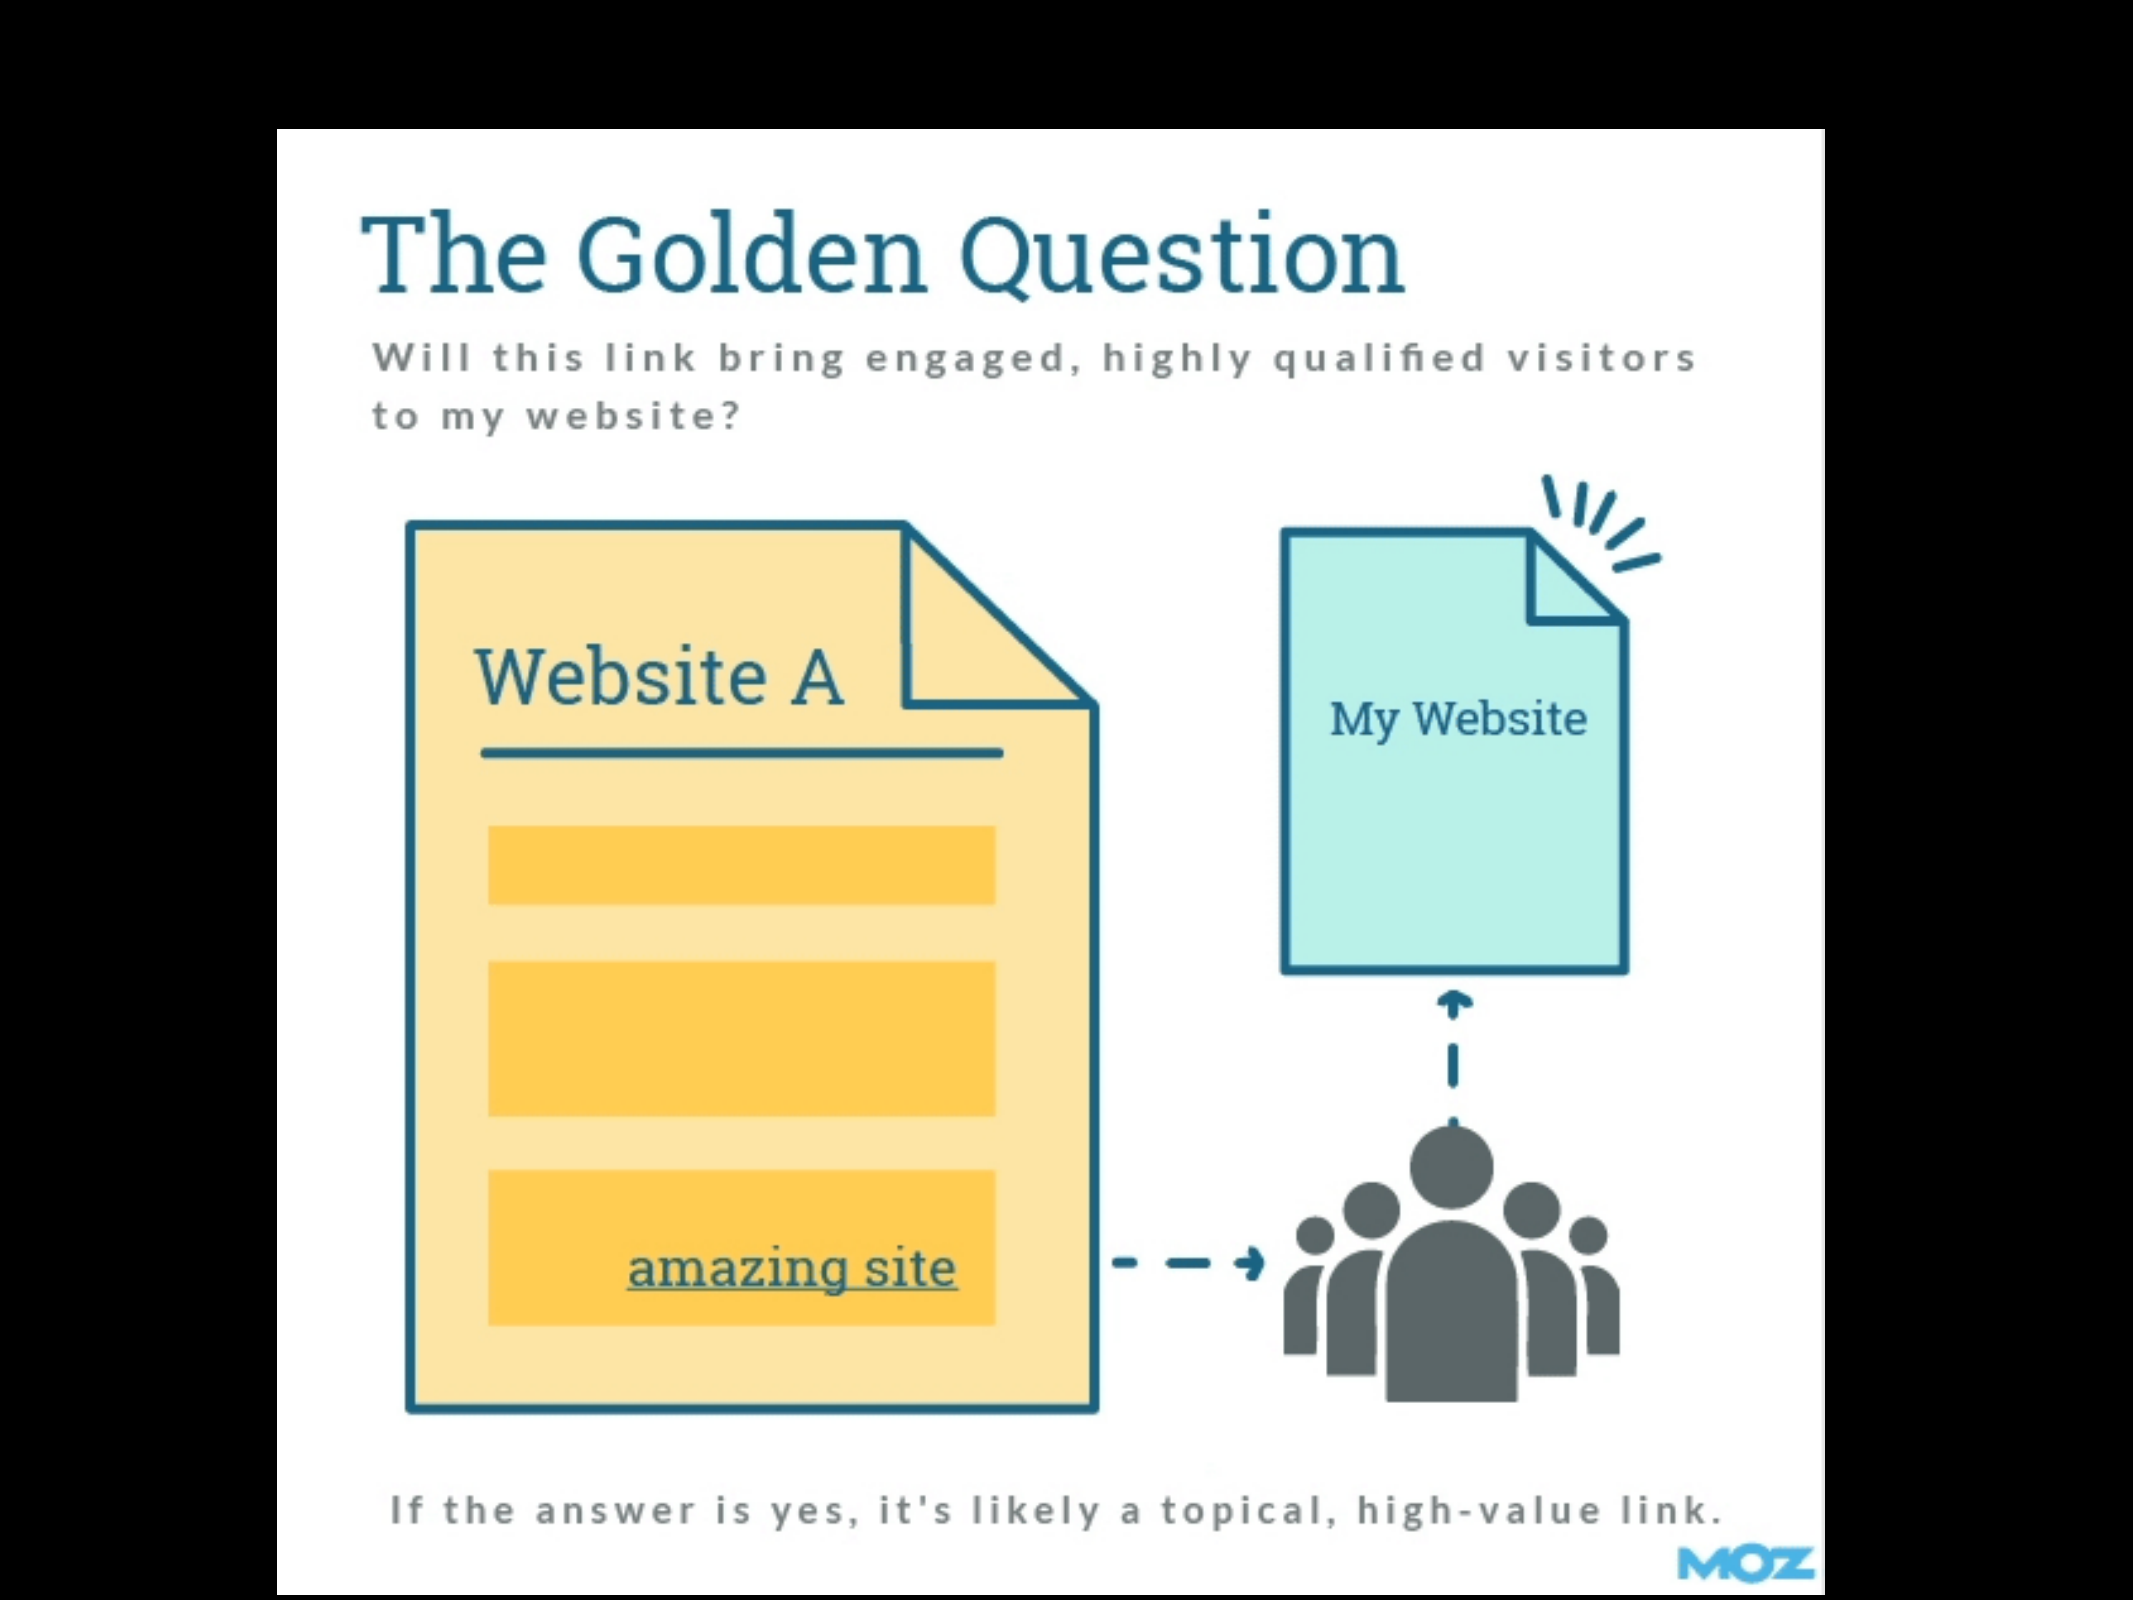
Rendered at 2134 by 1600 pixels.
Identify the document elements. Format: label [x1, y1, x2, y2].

picture [276, 129, 1826, 1595]
